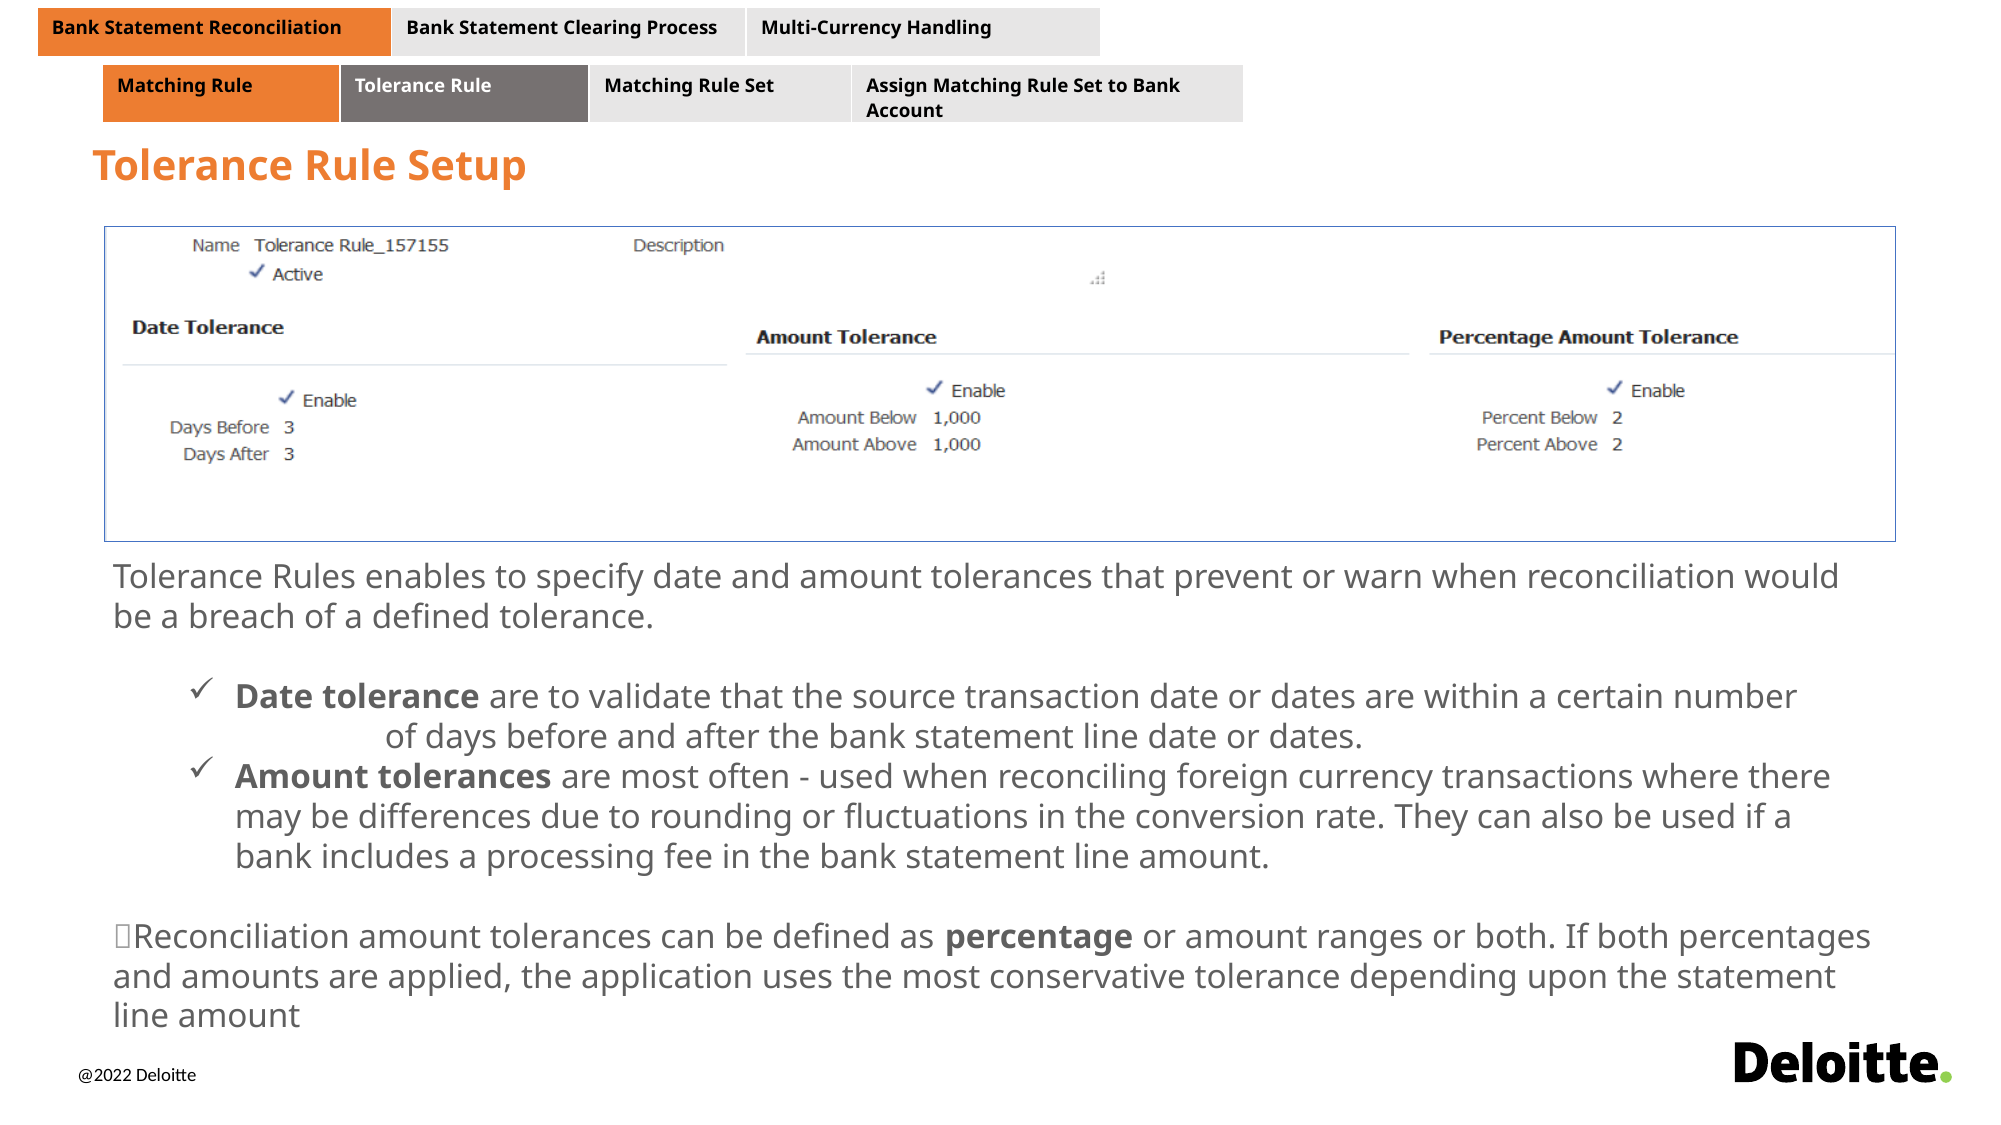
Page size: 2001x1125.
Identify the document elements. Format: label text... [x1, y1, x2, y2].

table_header Matching Rule [103, 65, 339, 122]
table_header Multi-Currency Handling [747, 8, 1100, 56]
table_header Tolerance Rule [341, 65, 588, 122]
table_header Assign Matching Rule Set to Bank Account [852, 65, 1243, 122]
list Tolerance Rule Setup [77, 137, 1927, 1034]
table_header Bank Statement Clearing Process [392, 8, 745, 56]
picture [104, 226, 1896, 542]
table_header Matching Rule Set [590, 65, 851, 122]
text_box Tolerance Rules enables to specify date and amount tolerances that prevent or warn when reconciliation would be a breach of a defined tolerance. Date tolerance are to validate that the source transaction date or dates are within a certain number of days before and after the bank statement line date or dates. Amount tolerances are most often - used when reconciling foreign currency transactions where there may be differences due to rounding or fluctuations in the conversion rate. They can also be used if a bank includes a processing fee in the bank statement line amount. Reconciliation amount tolerances can be defined as percentage or amount ranges or both. If both percentages and amounts are applied, the application uses the most conservative tolerance depending upon the statement line amount [98, 518, 1889, 1042]
table_header Bank Statement Reconciliation [38, 8, 391, 56]
